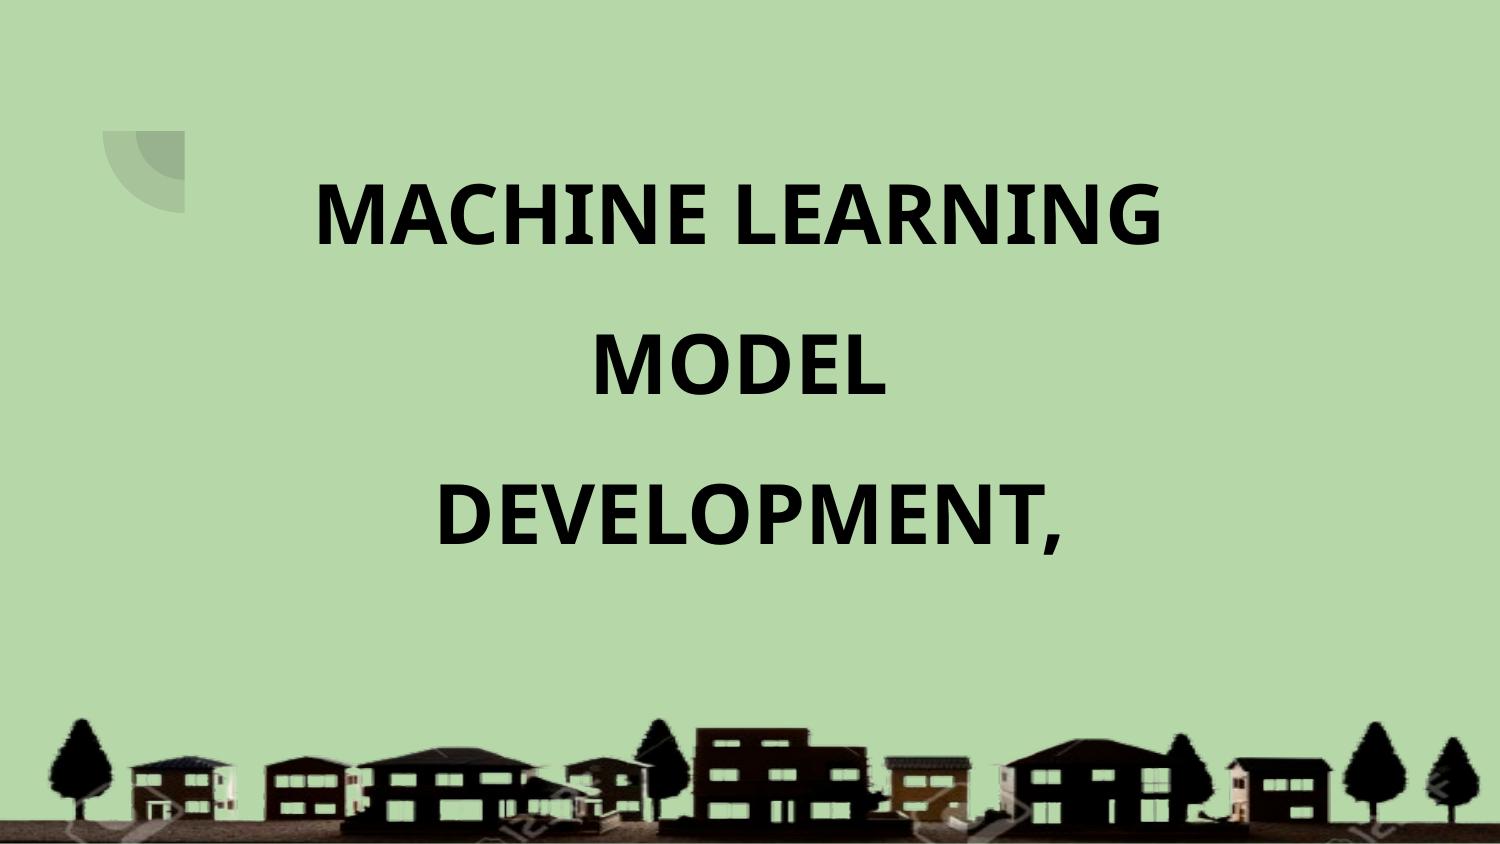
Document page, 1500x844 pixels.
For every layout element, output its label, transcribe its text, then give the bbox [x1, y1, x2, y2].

title MACHINE LEARNING MODEL DEVELOPMENT, [129, 96, 1371, 470]
picture [0, 471, 1500, 844]
